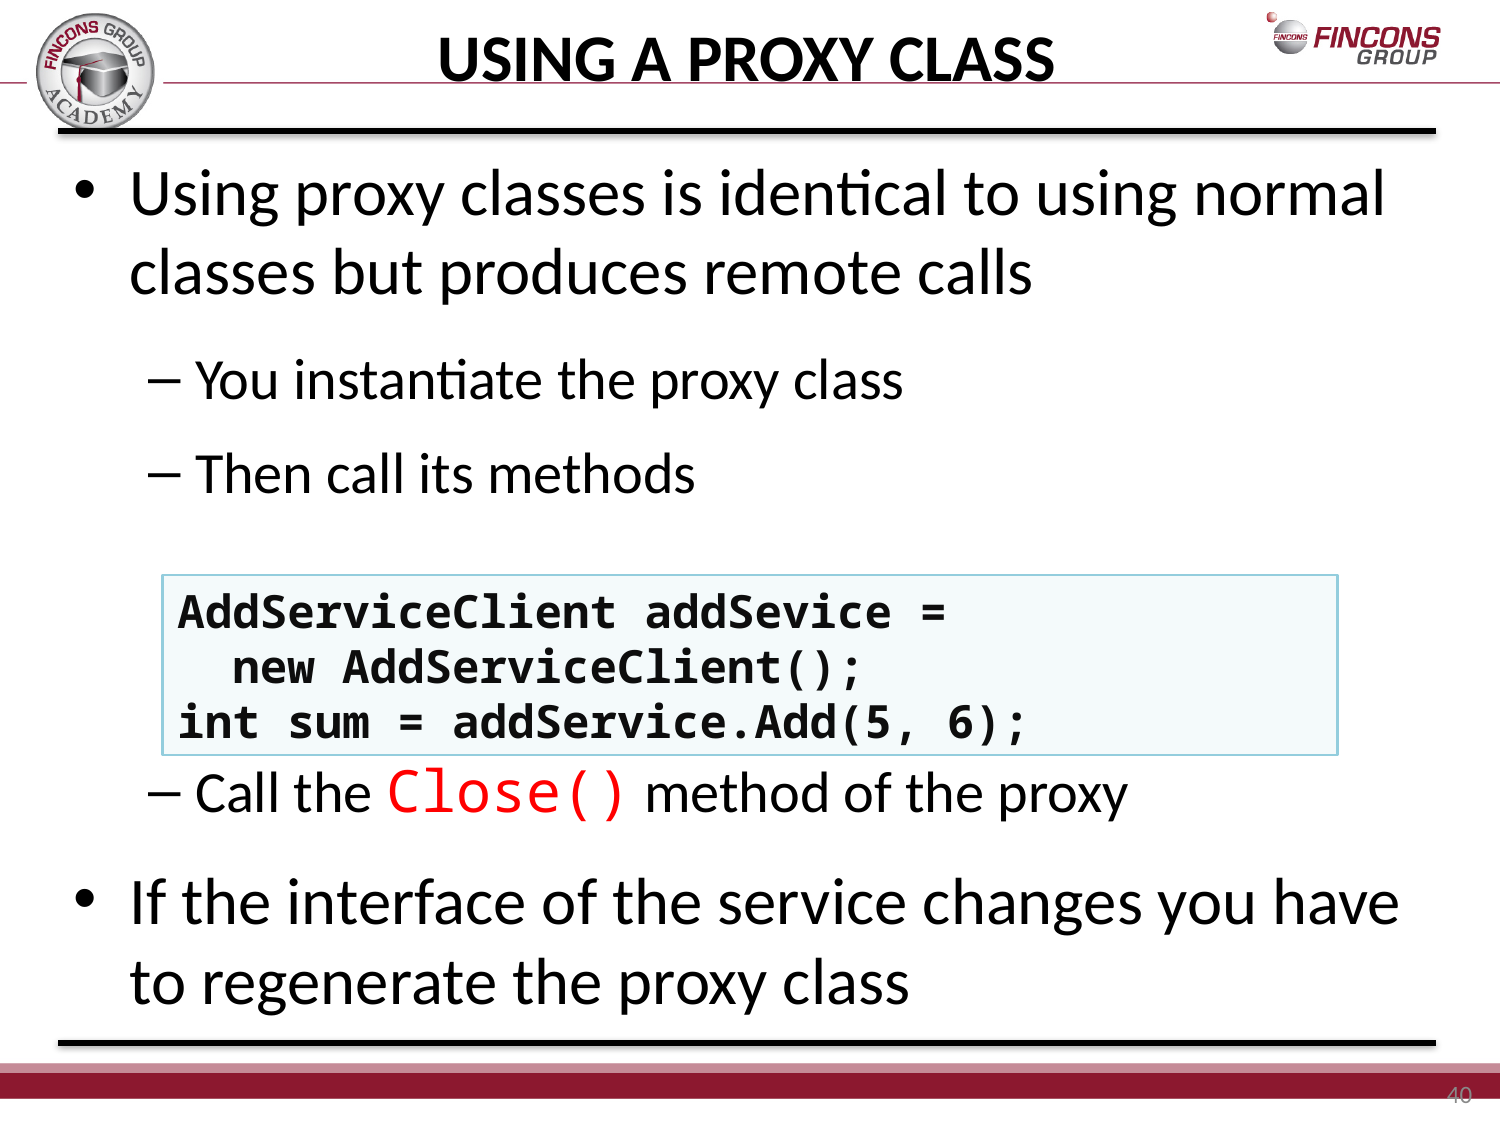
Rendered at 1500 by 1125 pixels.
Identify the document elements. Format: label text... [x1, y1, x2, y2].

title Using a Proxy Class [57, 3, 1437, 107]
slide_number 40 [1412, 1074, 1488, 1113]
list Using proxy classes is identical to using normal classes but produces remote calls You instantiate the proxy class Then call its methods Call the Close() method of the proxy If the interface of the service changes you have to regenerate the proxy class [57, 140, 1437, 1026]
picture [0, 0, 1500, 1125]
text_box AddServiceClient addSevice = new AddServiceClient(); int sum = addService.Add(5, 6); [162, 575, 1338, 755]
